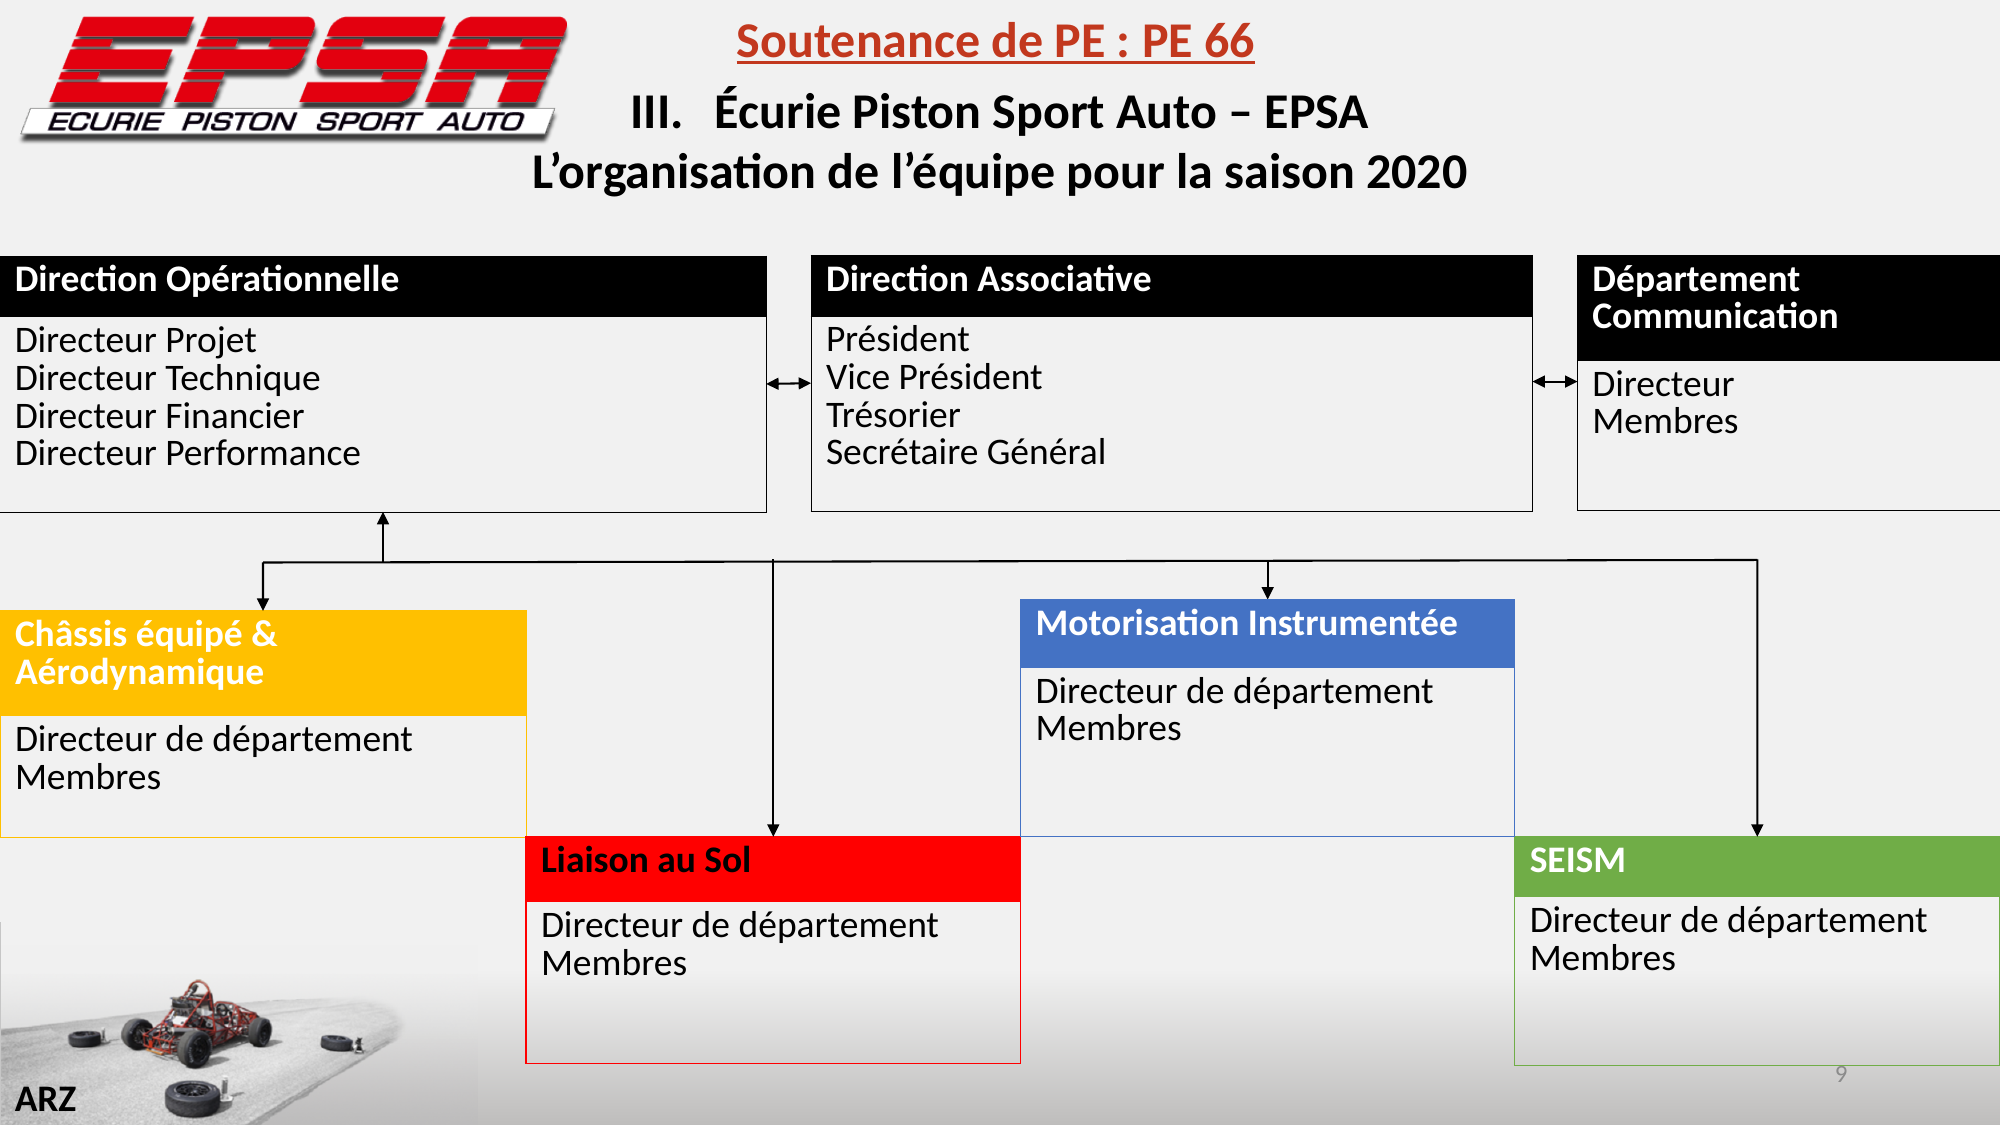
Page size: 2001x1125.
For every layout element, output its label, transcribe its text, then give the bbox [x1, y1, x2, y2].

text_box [0, 255, 2000, 1065]
text_box Soutenance de PE : PE 66 [0, 0, 1992, 75]
picture [0, 1065, 478, 1125]
text_box Écurie Piston Sport Auto – EPSA L’organisation de l’équipe pour la saison 2020 [0, 71, 2000, 207]
picture [20, 16, 567, 135]
slide_number 9 [1412, 1065, 1863, 1103]
